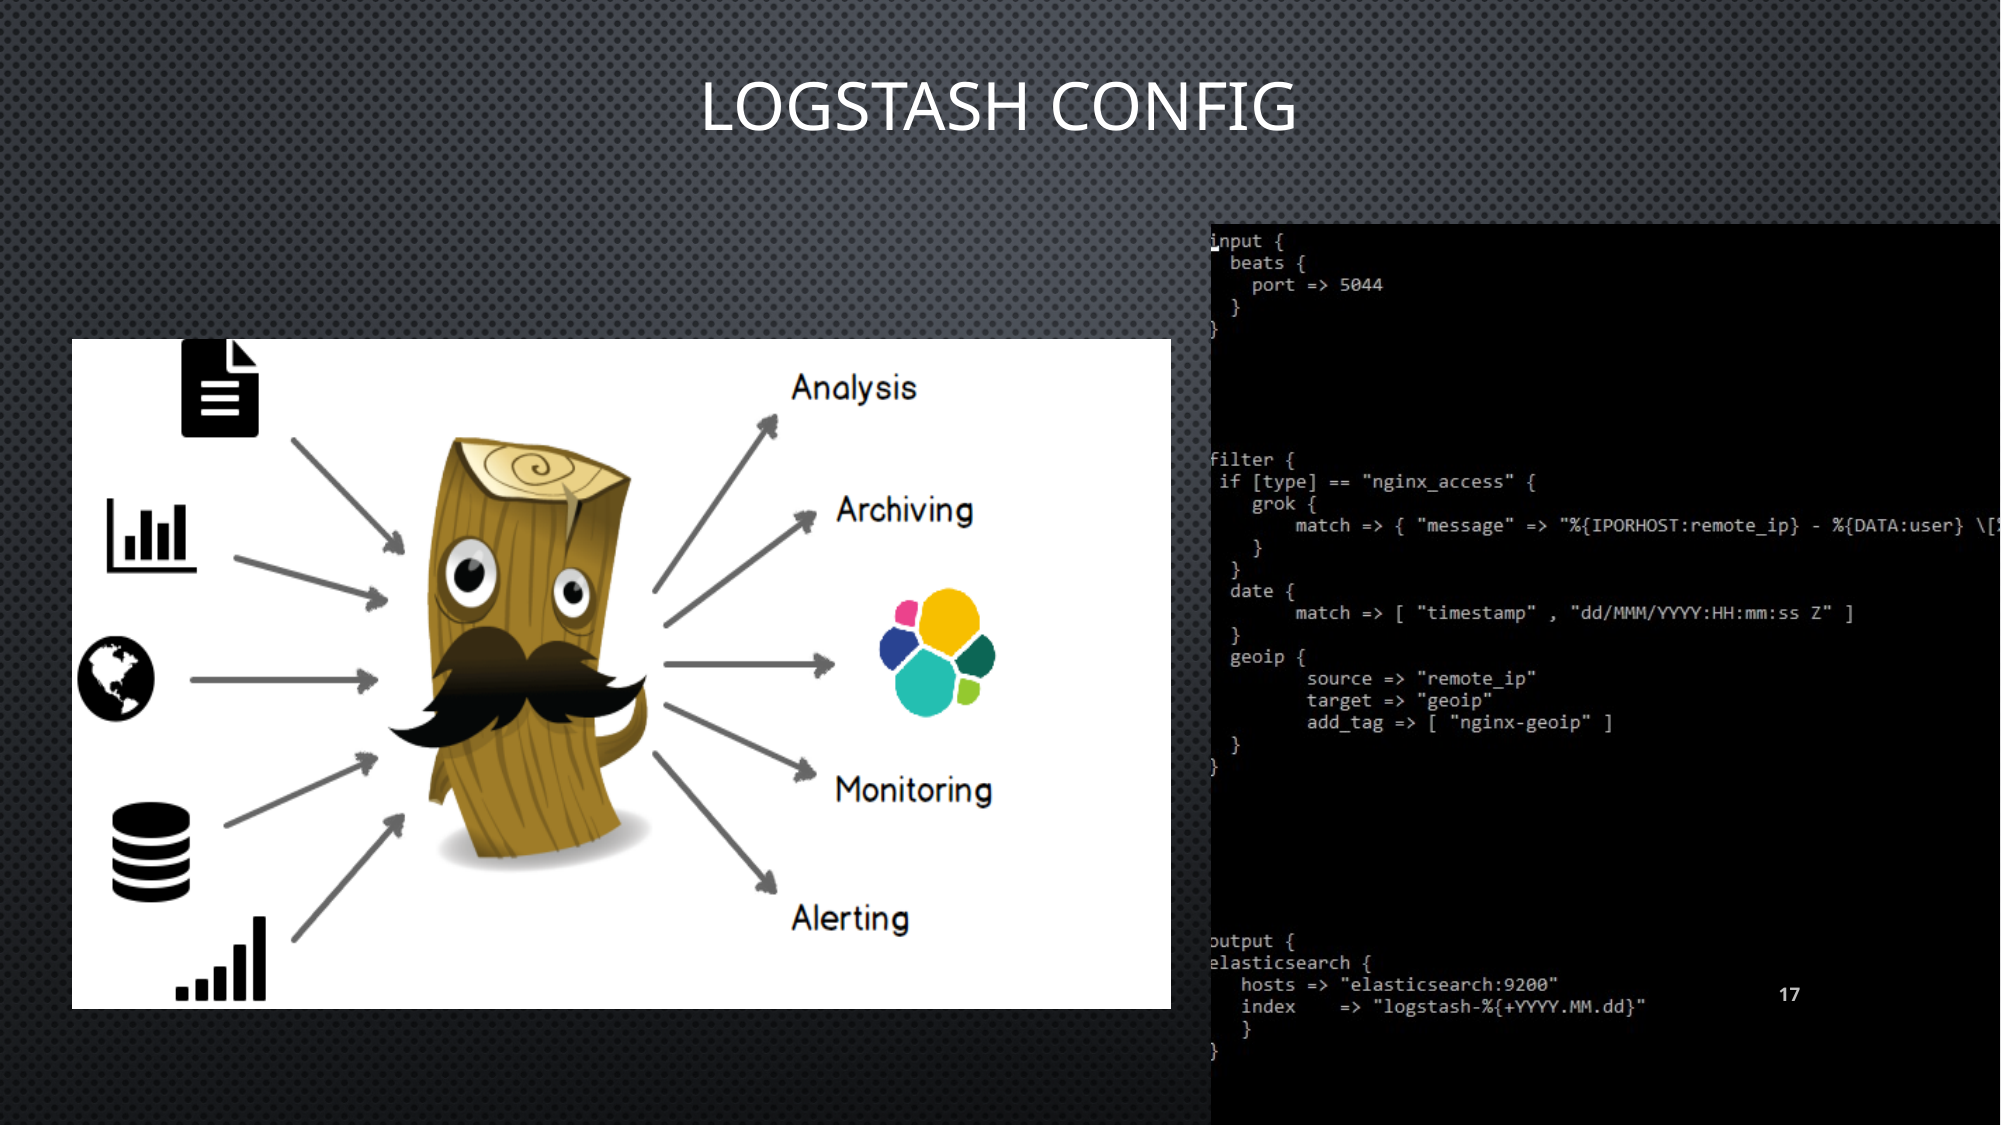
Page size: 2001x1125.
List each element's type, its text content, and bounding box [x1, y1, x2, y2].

picture [72, 338, 1171, 1009]
picture [1211, 224, 2000, 1125]
title Logstash config [0, 0, 2000, 209]
